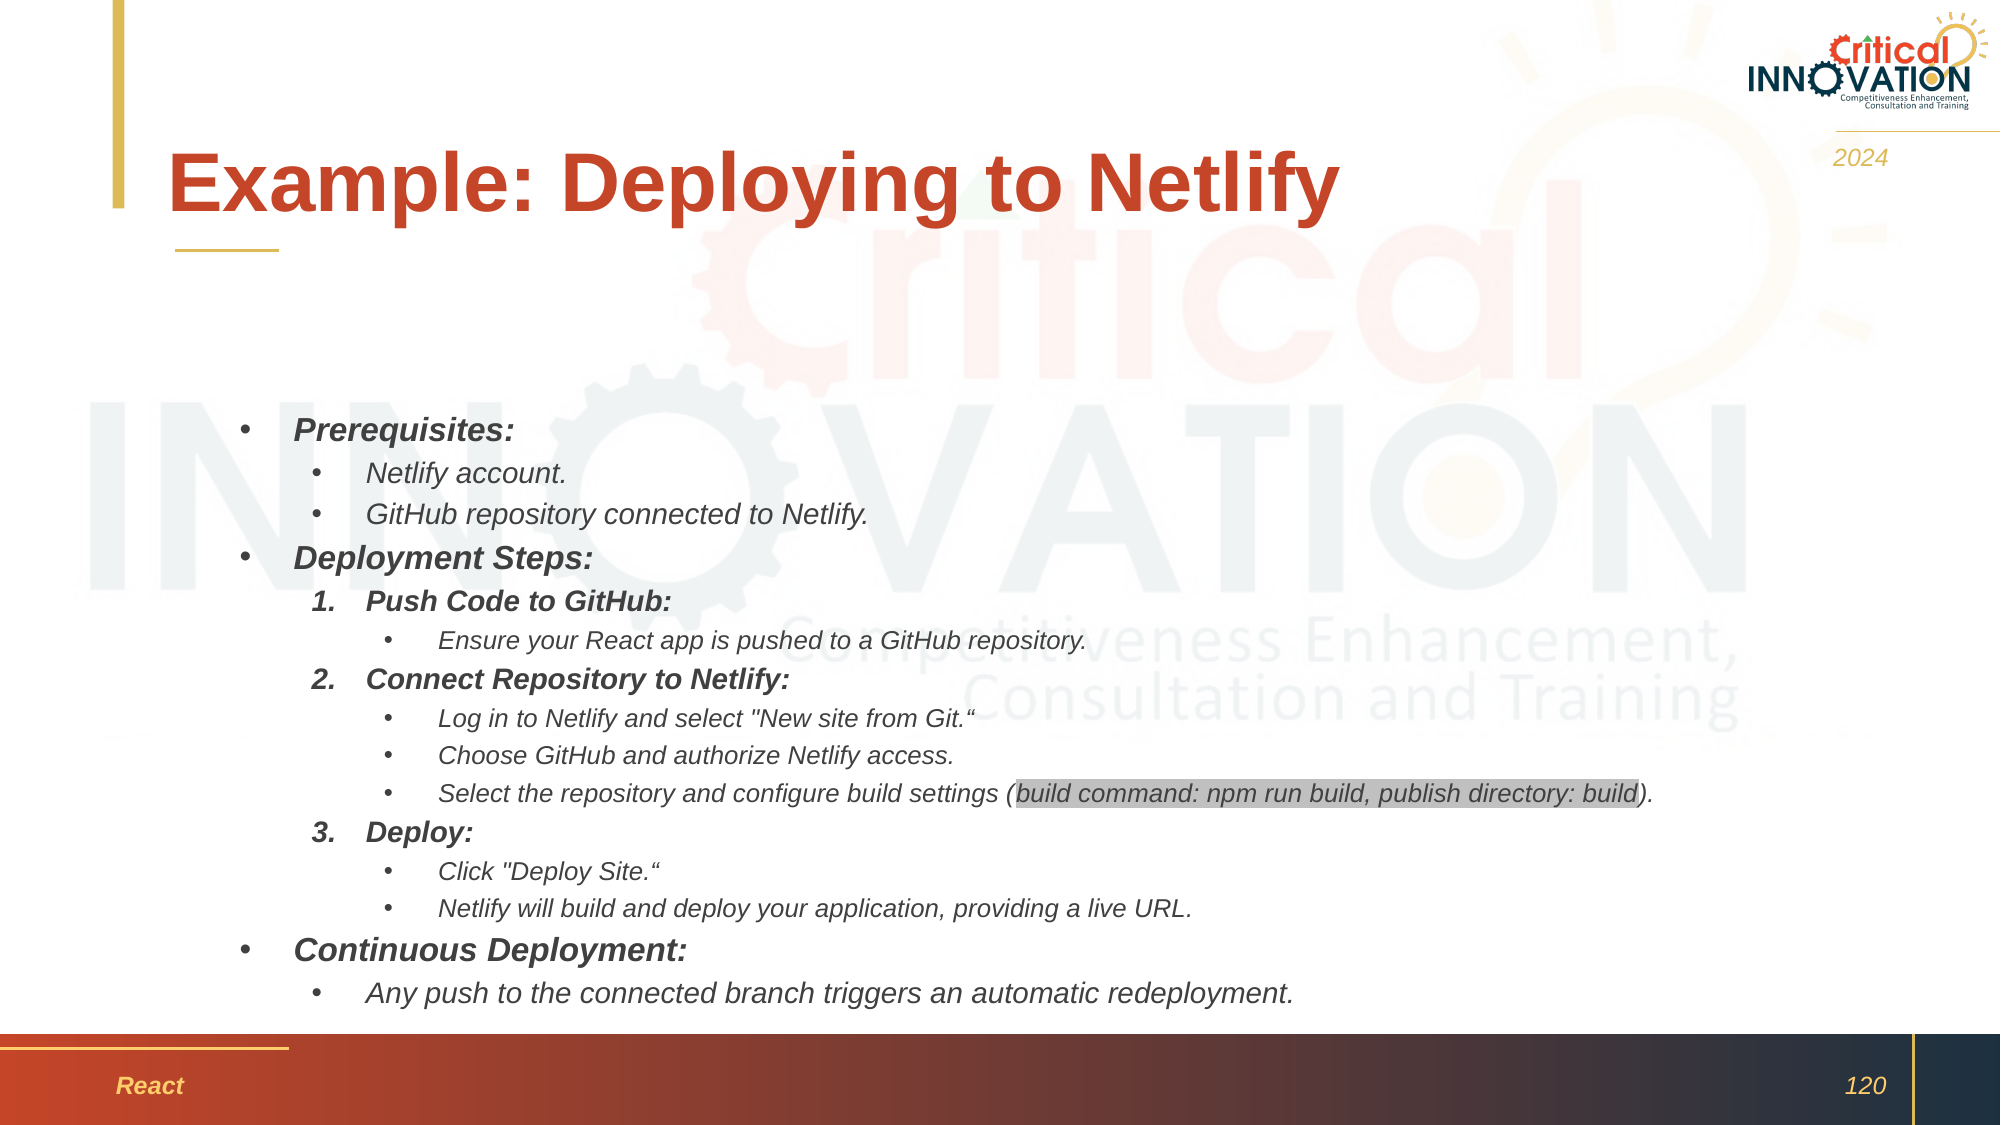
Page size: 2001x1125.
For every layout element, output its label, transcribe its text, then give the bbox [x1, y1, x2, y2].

title Example: Deploying to Netlify [152, 75, 1789, 293]
list 2024 [1818, 137, 1919, 192]
list Prerequisites: Netlify account. GitHub repository connected to Netlify. Deployment Steps: Push Code to GitHub: Ensure your React app is pushed to a GitHub repository. Connect Repository to Netlify: Log in to Netlify and select "New site from Git.“ Choose GitHub and authorize Netlify access. Select the repository and configure build settings (build command: npm run build, publish directory: build). Deploy: Click "Deploy Site.“ Netlify will build and deploy your application, providing a live URL. Continuous Deployment: Any push to the connected branch triggers an automatic redeployment. [152, 405, 1878, 1019]
slide_number 120 [1451, 1054, 1902, 1115]
footer React [100, 1054, 636, 1115]
picture [1749, 12, 1988, 110]
